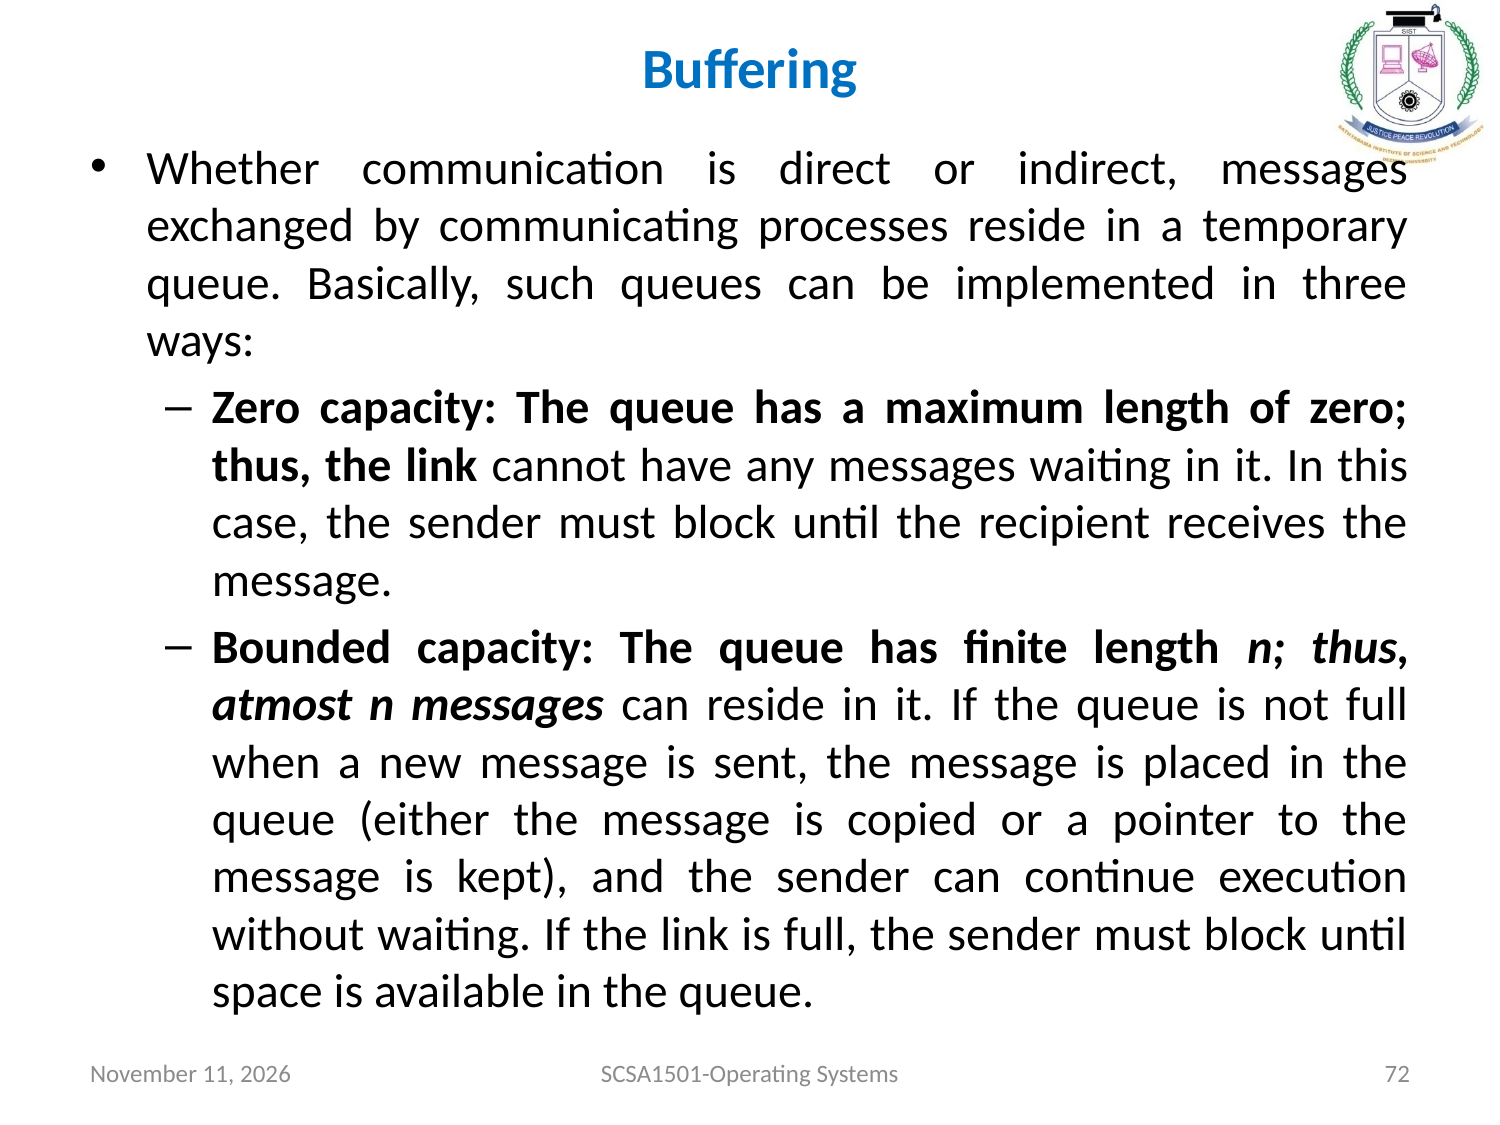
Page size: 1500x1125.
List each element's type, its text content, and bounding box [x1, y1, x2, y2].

footer SCSA1501-Operating Systems [512, 1042, 988, 1103]
list Whether communication is direct or indirect, messages exchanged by communicating processes reside in a temporary queue. Basically, such queues can be implemented in three ways: Zero capacity: The queue has a maximum length of zero; thus, the link cannot have any messages waiting in it. In this case, the sender must block until the recipient receives the message. Bounded capacity: The queue has finite length n; thus, atmost n messages can reside in it. If the queue is not full when a new message is sent, the message is placed in the queue (either the message is copied or a pointer to the message is kept), and the sender can continue execution without waiting. If the link is full, the sender must block until space is available in the queue. [75, 128, 1425, 1043]
slide_number 72 [1074, 1042, 1425, 1103]
title Buffering [75, 23, 1425, 108]
picture [1320, 0, 1500, 180]
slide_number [75, 1042, 425, 1103]
